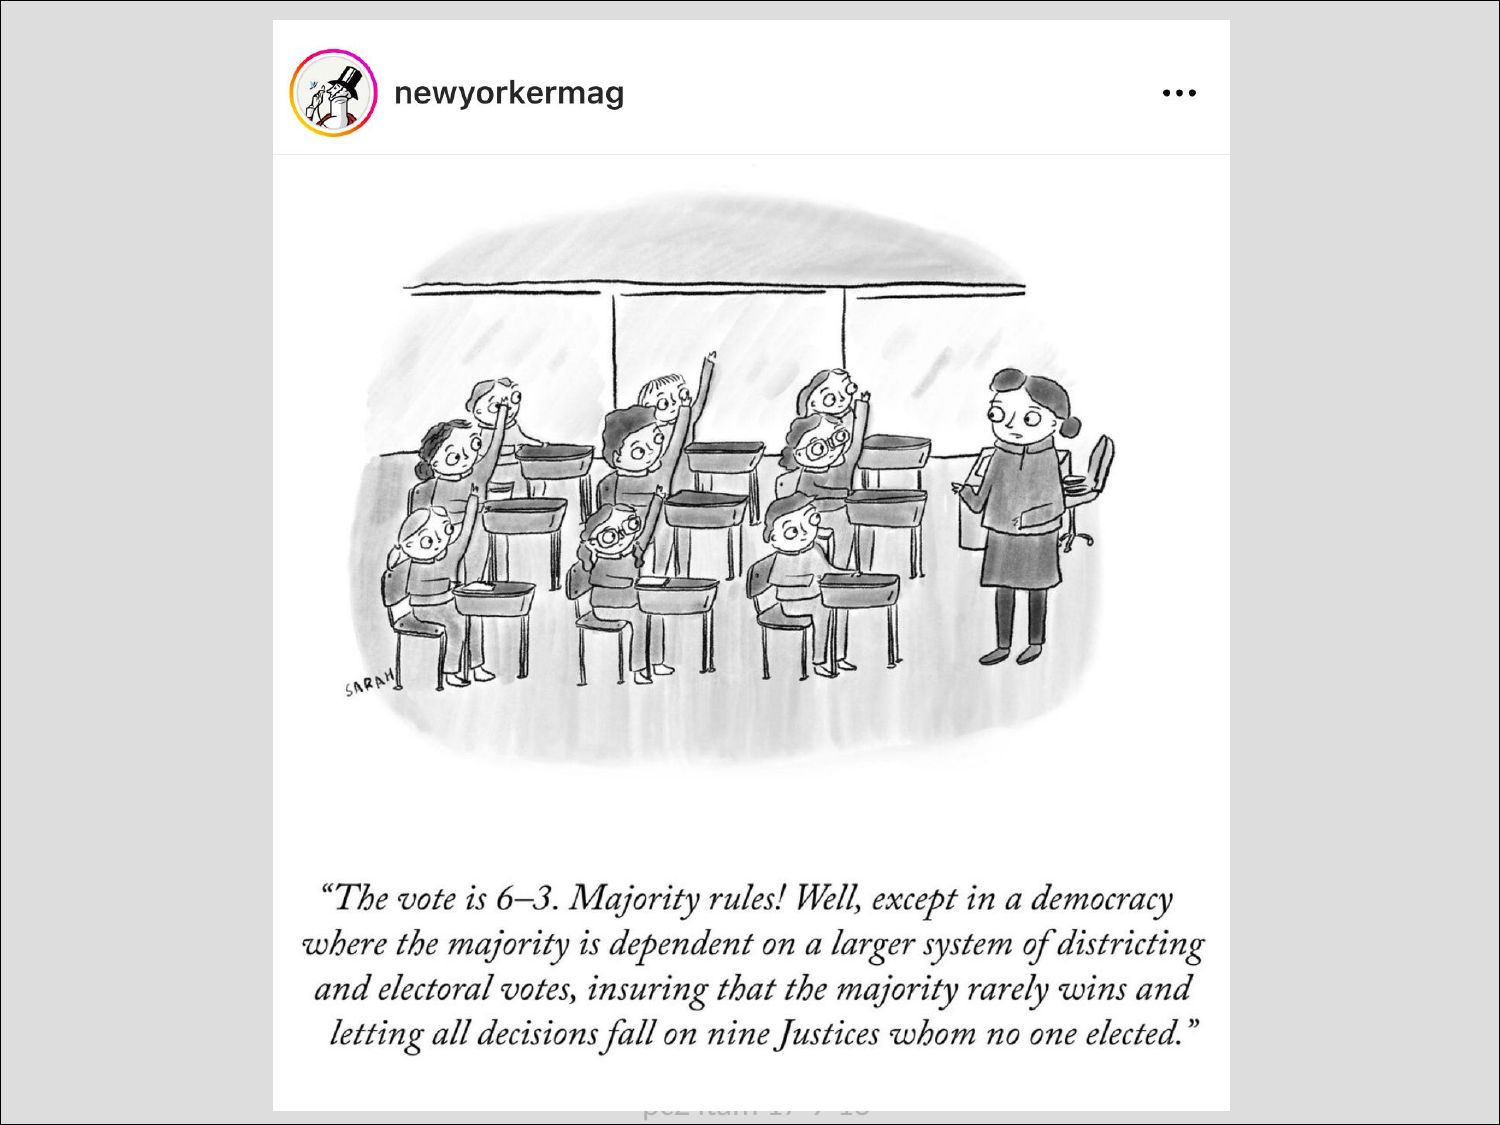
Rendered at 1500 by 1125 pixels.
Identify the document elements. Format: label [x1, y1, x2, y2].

picture [273, 19, 1230, 1111]
